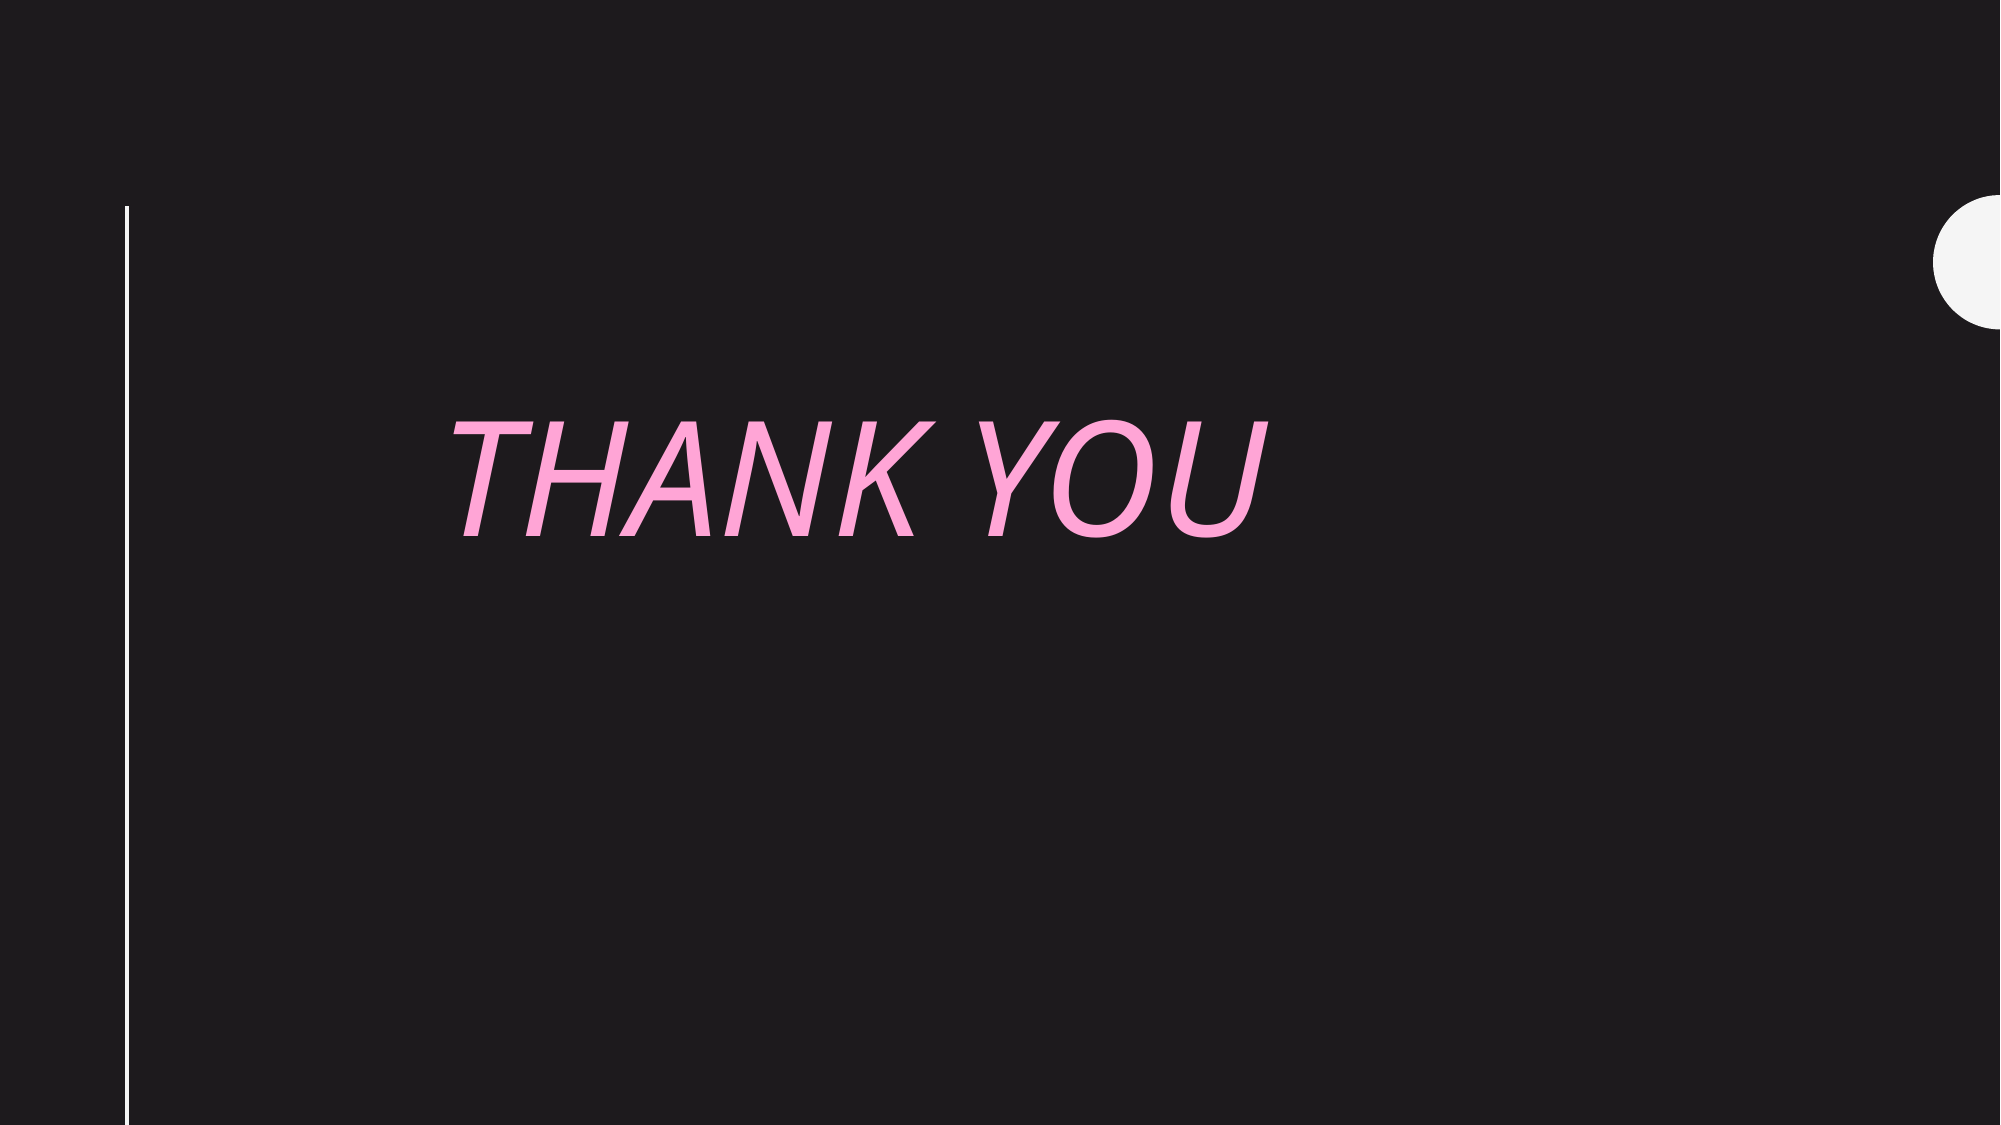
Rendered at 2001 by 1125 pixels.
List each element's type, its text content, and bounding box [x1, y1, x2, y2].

title Thank you [424, 397, 1578, 1099]
